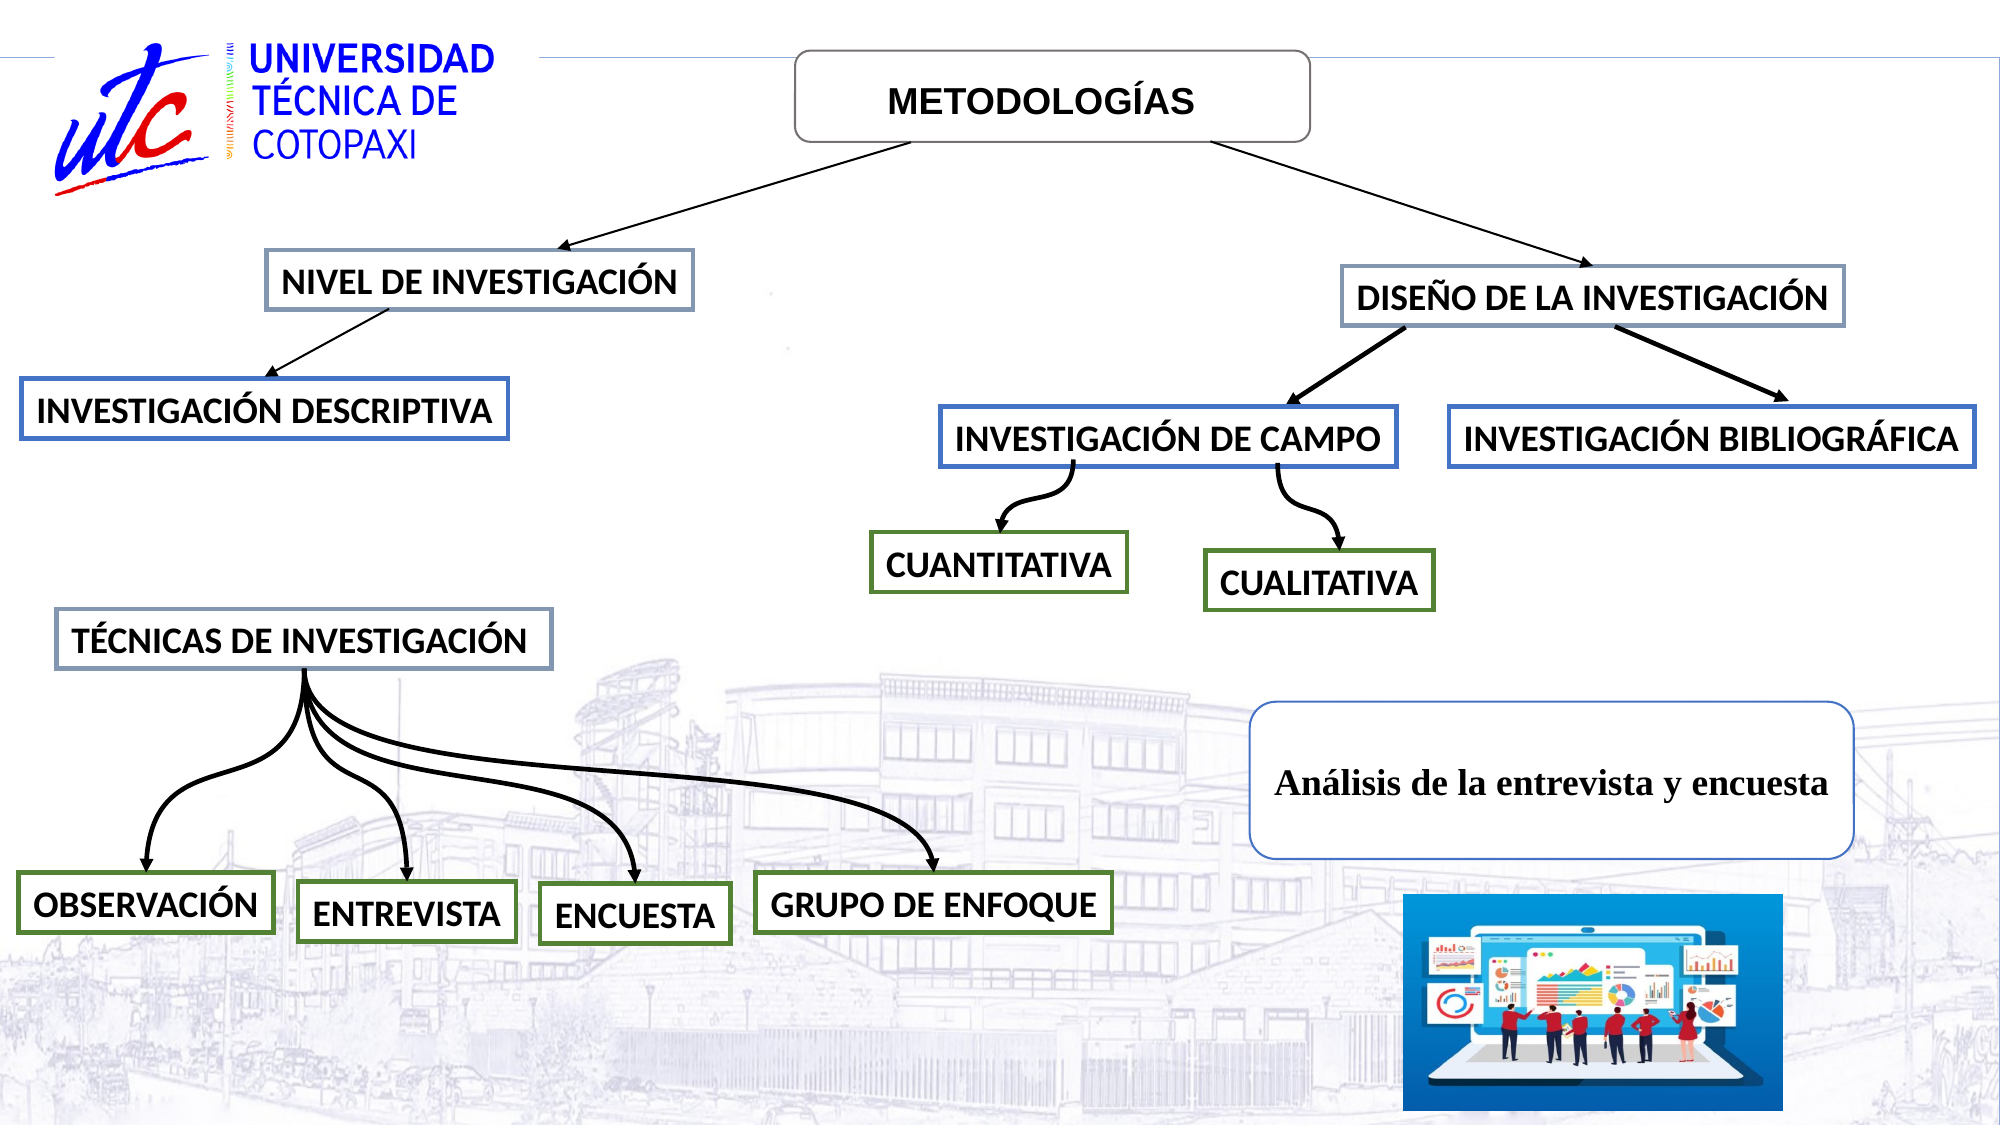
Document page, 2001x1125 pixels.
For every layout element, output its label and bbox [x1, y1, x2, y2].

text_box [796, 49, 1309, 57]
text_box [264, 308, 390, 377]
text_box [557, 142, 912, 249]
text_box [517, 456, 721, 1086]
text_box [362, 610, 517, 943]
text_box [1614, 326, 1789, 402]
text_box [1285, 327, 1406, 406]
picture [0, 38, 2000, 1125]
text_box [1210, 141, 1593, 266]
text_box [123, 691, 327, 851]
text_box [999, 459, 1074, 534]
text_box [249, 724, 462, 827]
text_box [1264, 475, 1353, 538]
